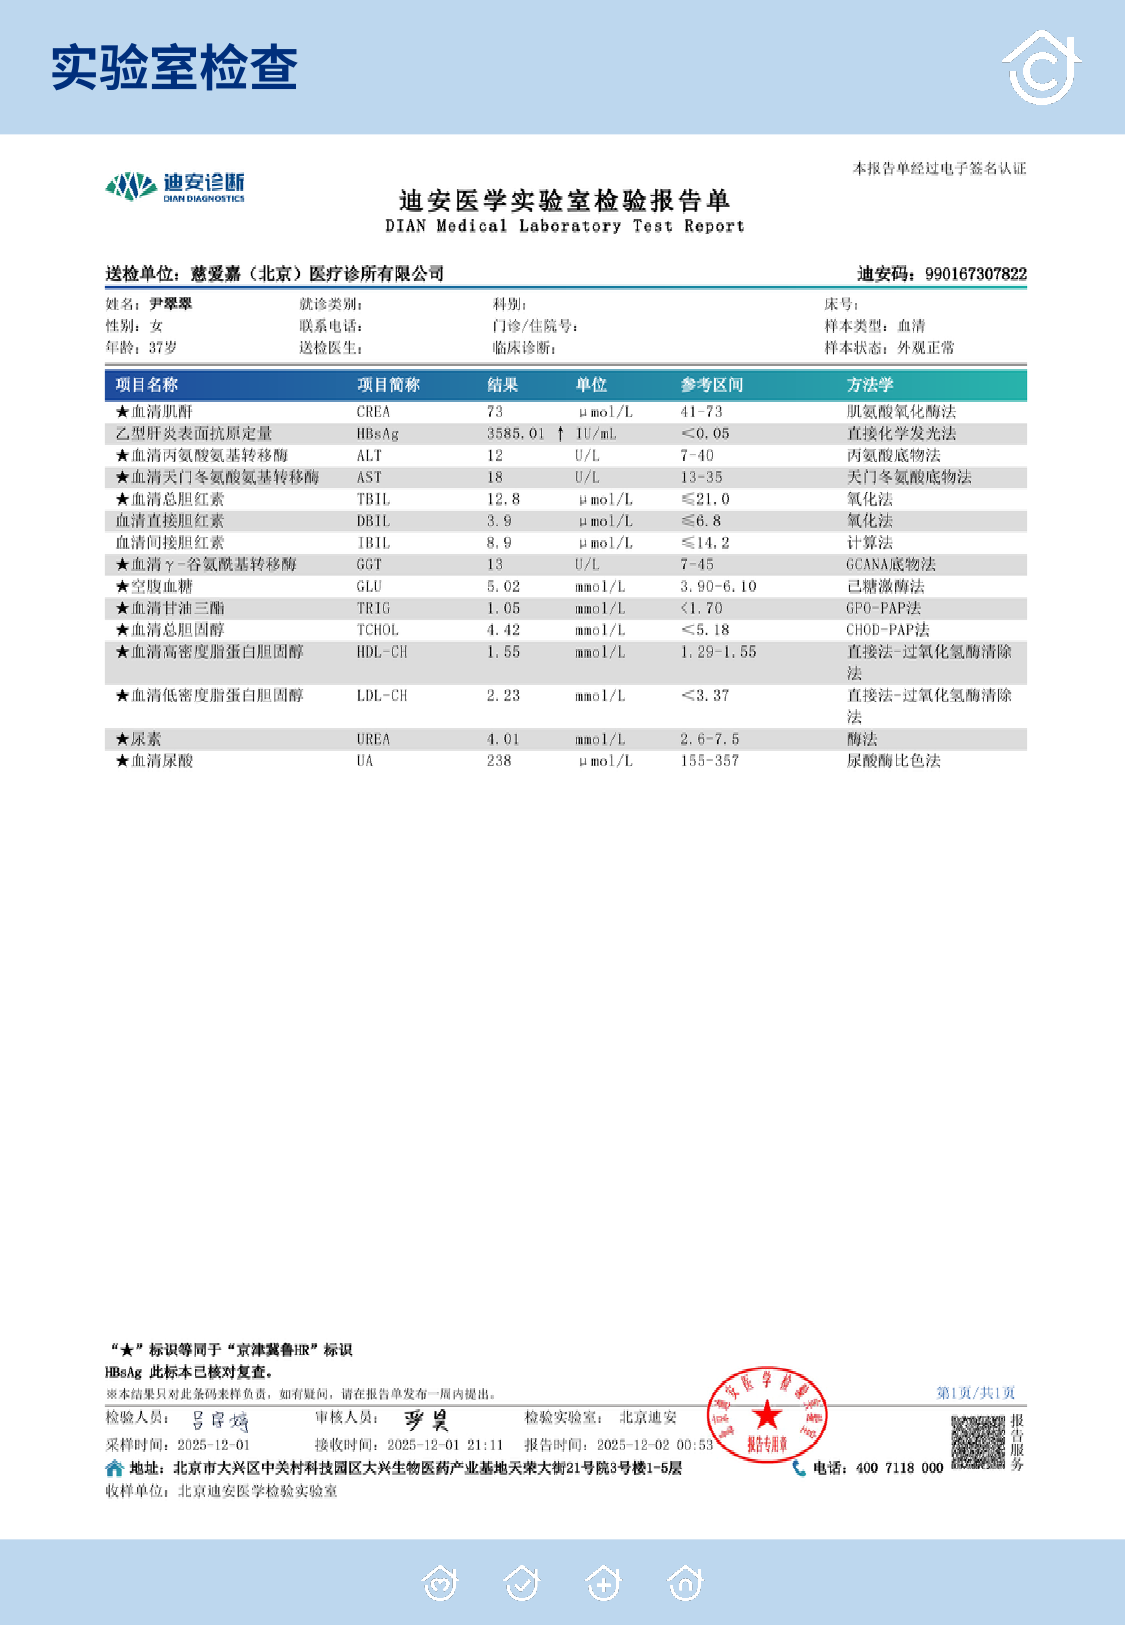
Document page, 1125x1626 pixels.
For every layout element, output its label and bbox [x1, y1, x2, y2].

picture [420, 1565, 705, 1601]
picture [992, 17, 1091, 117]
picture [76, 145, 1054, 1528]
